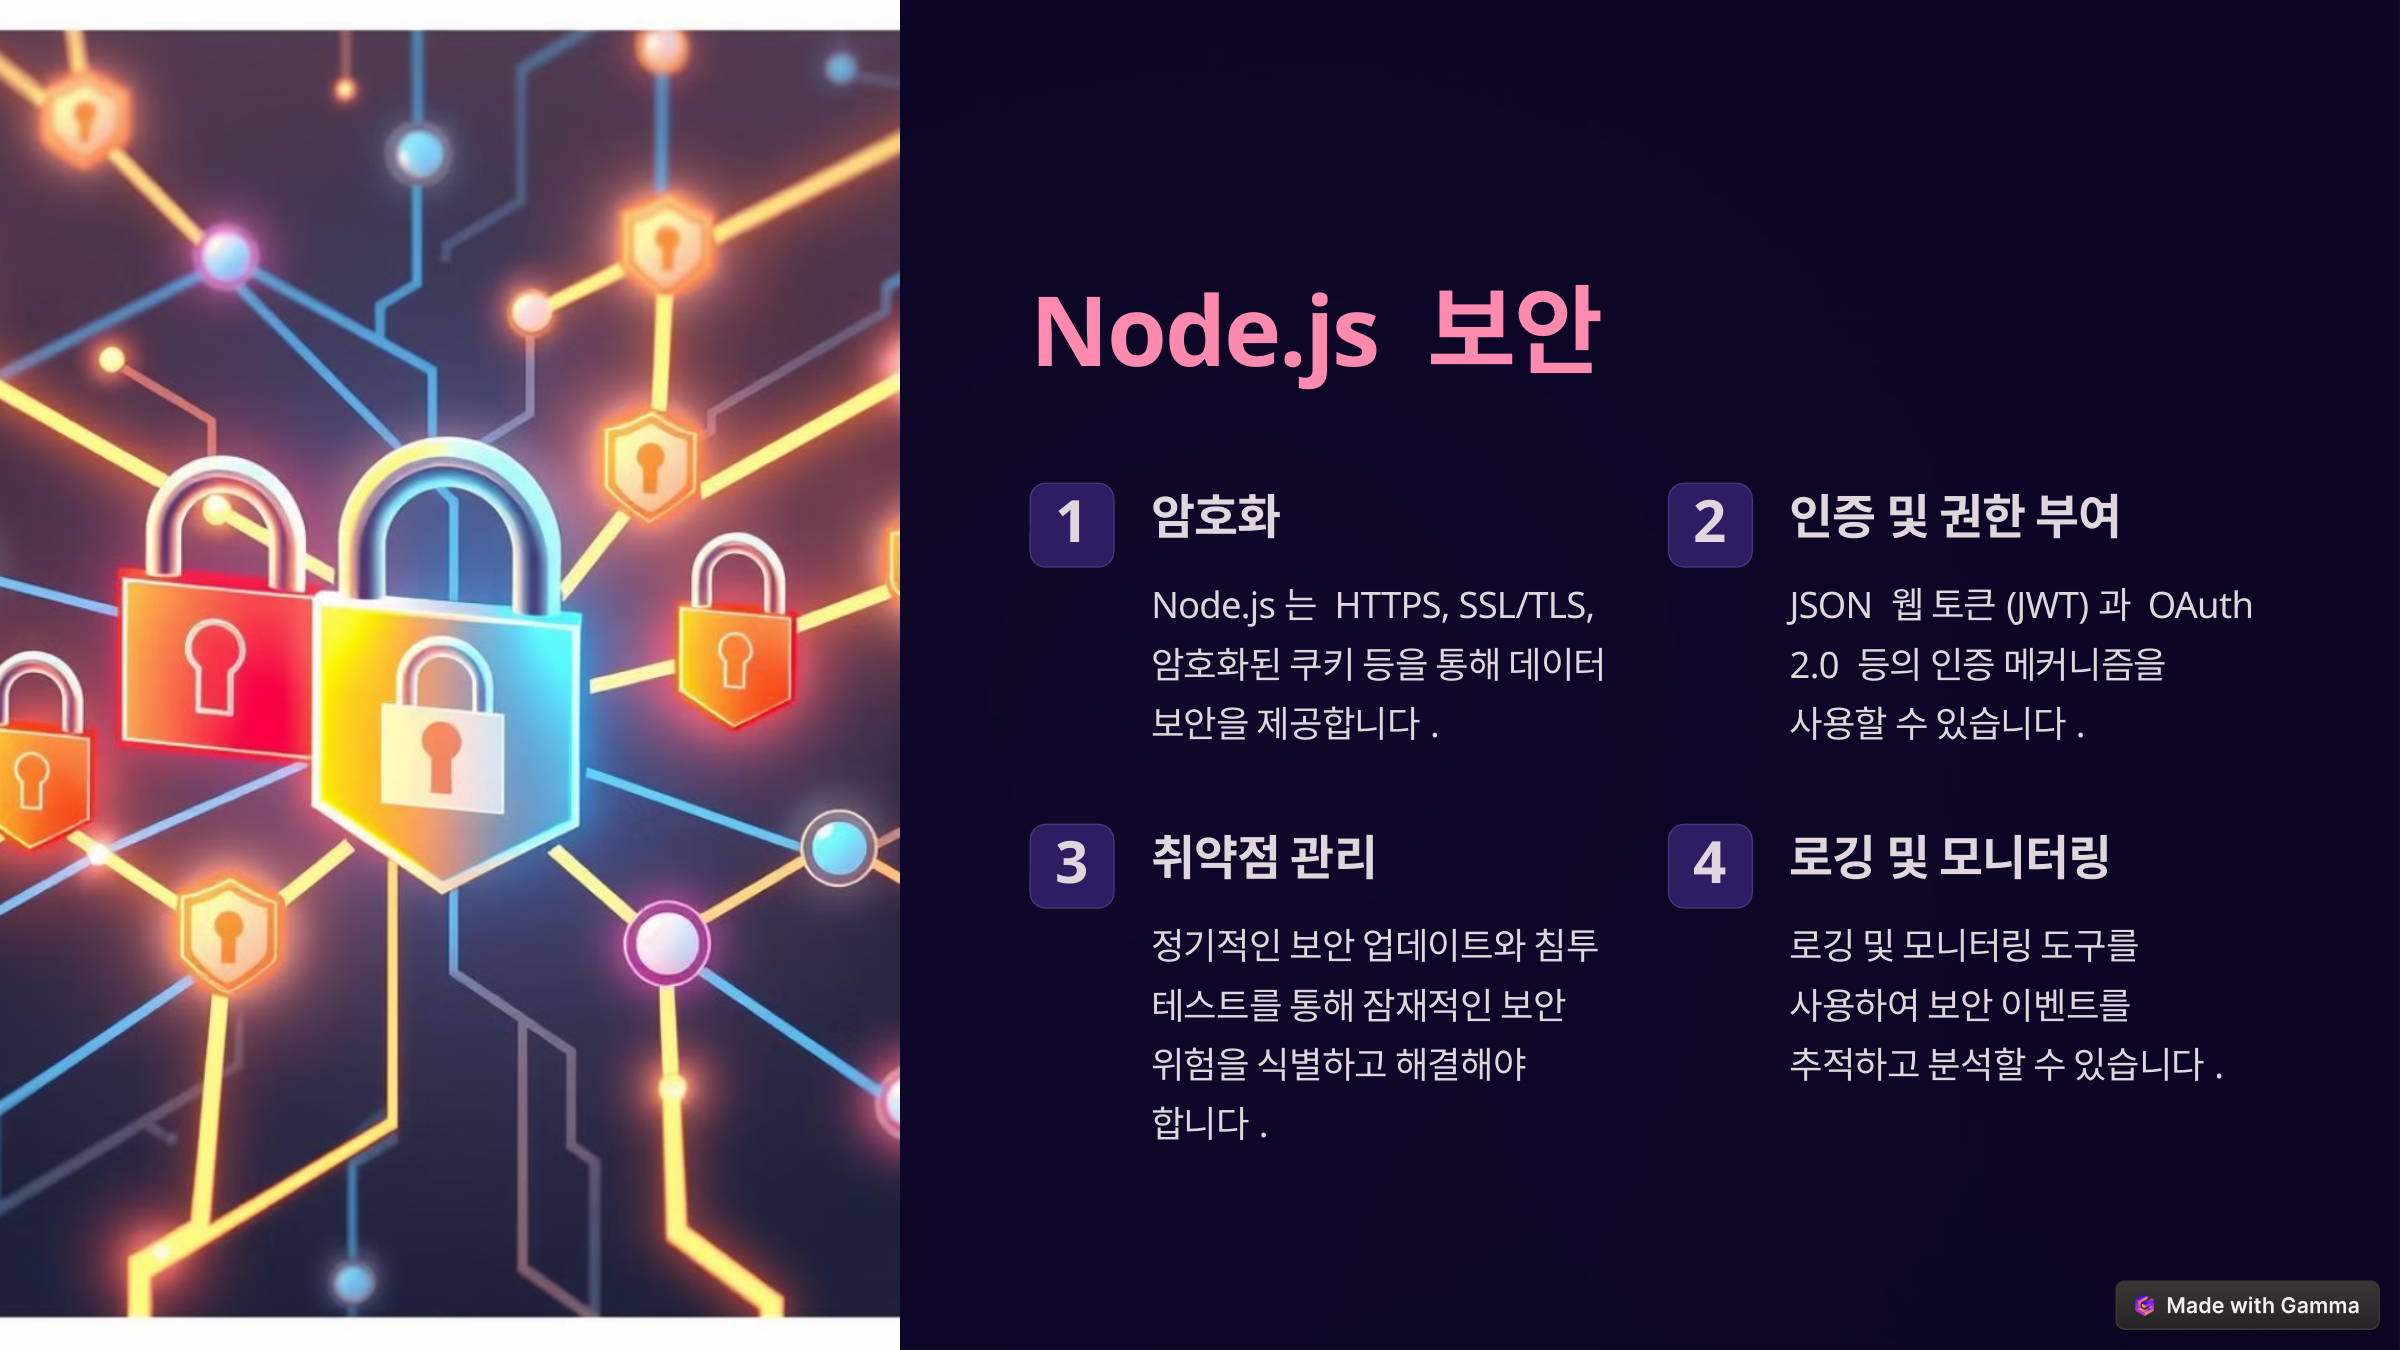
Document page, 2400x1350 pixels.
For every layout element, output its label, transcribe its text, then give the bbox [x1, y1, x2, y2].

text_box 암호화 [1151, 483, 1632, 545]
text_box JSON 웹 토큰(JWT)과 OAuth 2.0 등의 인증 메커니즘을 사용할 수 있습니다. [1789, 566, 2270, 746]
picture [2106, 1271, 2389, 1339]
text_box 3 [1056, 836, 1088, 896]
text_box [1668, 483, 1753, 568]
text_box 4 [1695, 836, 1726, 896]
text_box 1 [1060, 495, 1084, 555]
picture [0, 0, 900, 1350]
text_box 정기적인 보안 업데이트와 침투 테스트를 통해 잠재적인 보안 위험을 식별하고 해결해야 합니다. [1151, 907, 1632, 1087]
text_box 로깅 및 모니터링 [1789, 824, 2270, 886]
text_box Node.js는 HTTPS, SSL/TLS, 암호화된 쿠키 등을 통해 데이터 보안을 제공합니다. [1151, 566, 1632, 746]
text_box [1030, 824, 1114, 909]
text_box [1668, 824, 1753, 909]
text_box [1030, 483, 1114, 568]
text_box 로깅 및 모니터링 도구를 사용하여 보안 이벤트를 추적하고 분석할 수 있습니다. [1789, 907, 2270, 1087]
text_box 2 [1694, 495, 1727, 555]
text_box 취약점 관리 [1151, 824, 1632, 886]
text_box Node.js 보안 [1030, 263, 2007, 386]
text_box 인증 및 권한 부여 [1789, 483, 2270, 545]
